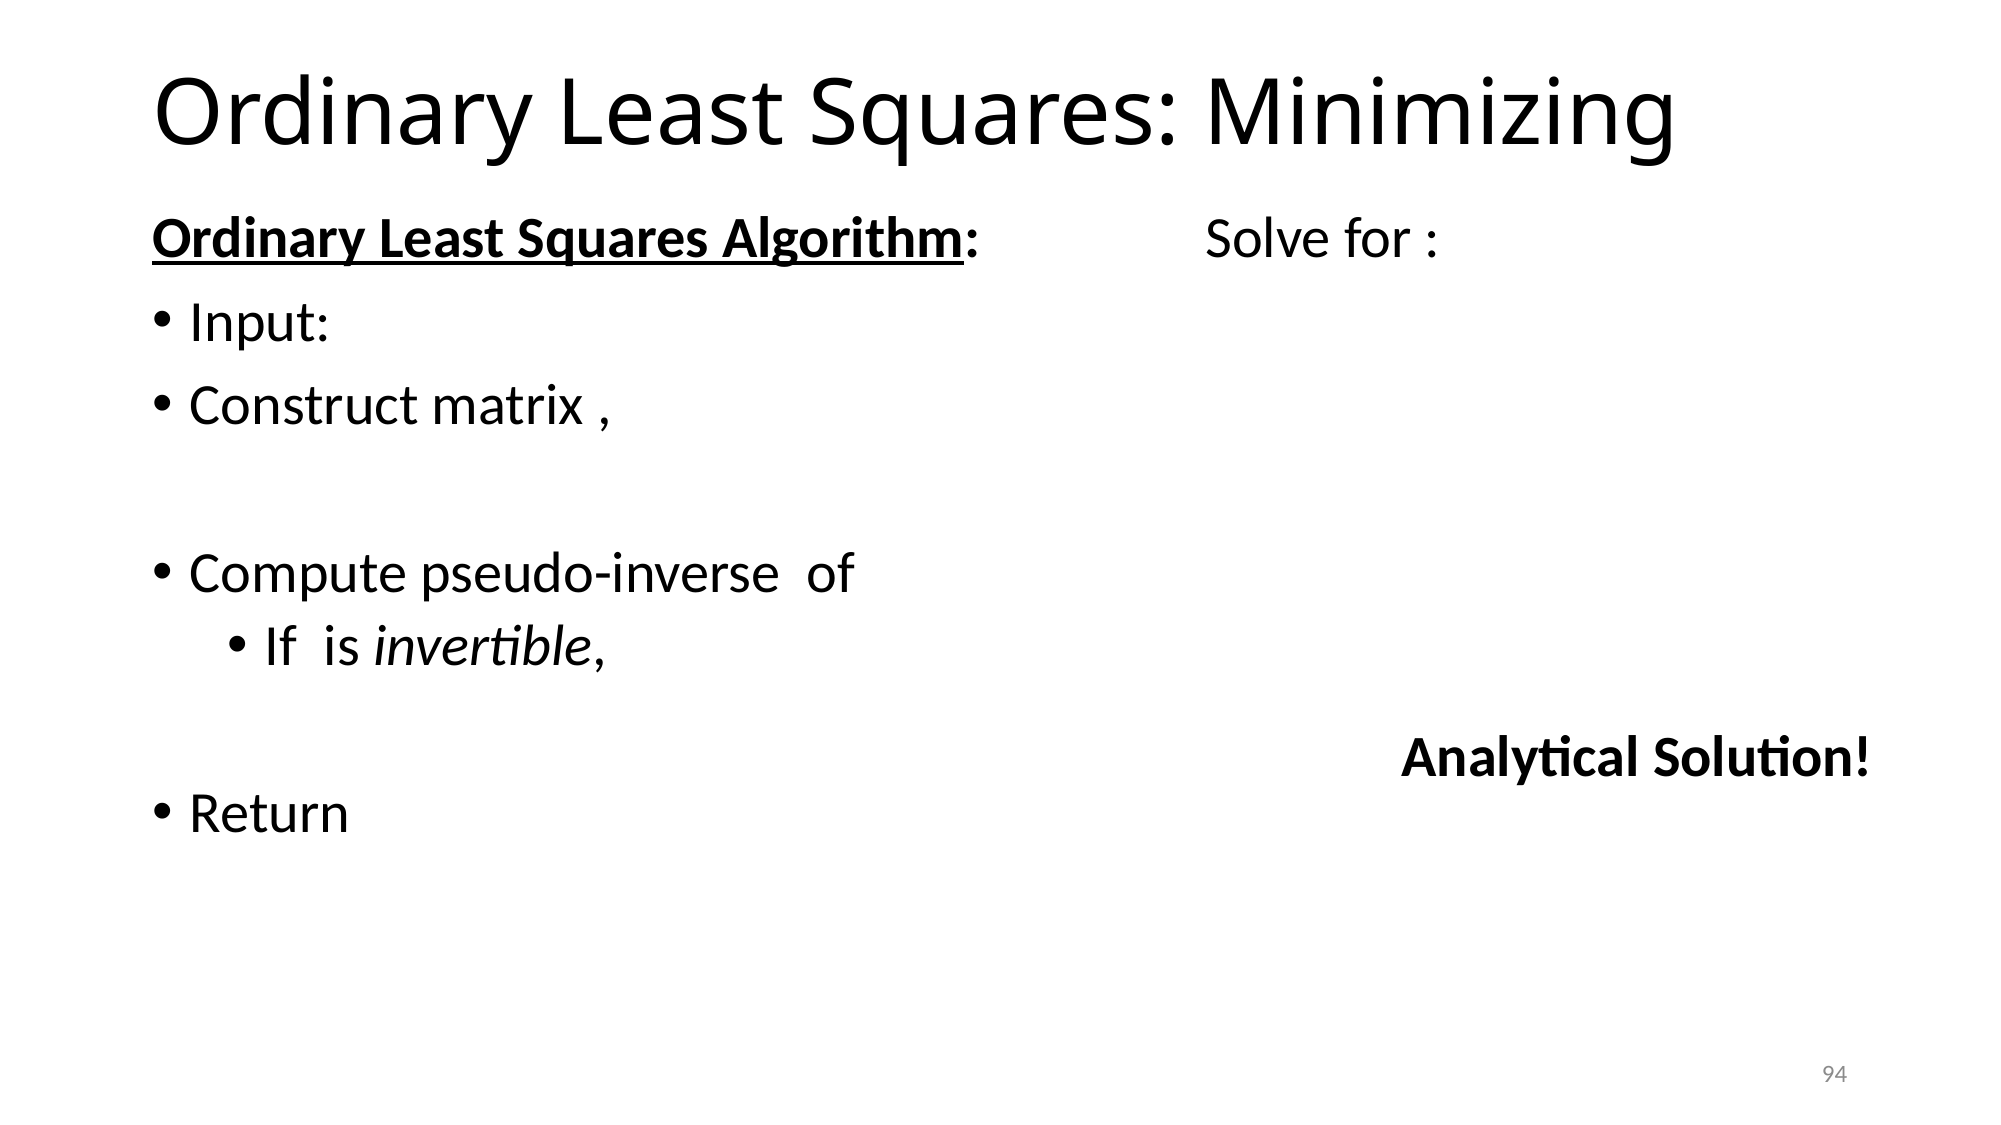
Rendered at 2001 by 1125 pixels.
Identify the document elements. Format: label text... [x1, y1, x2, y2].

slide_number 94 [1412, 1042, 1863, 1103]
